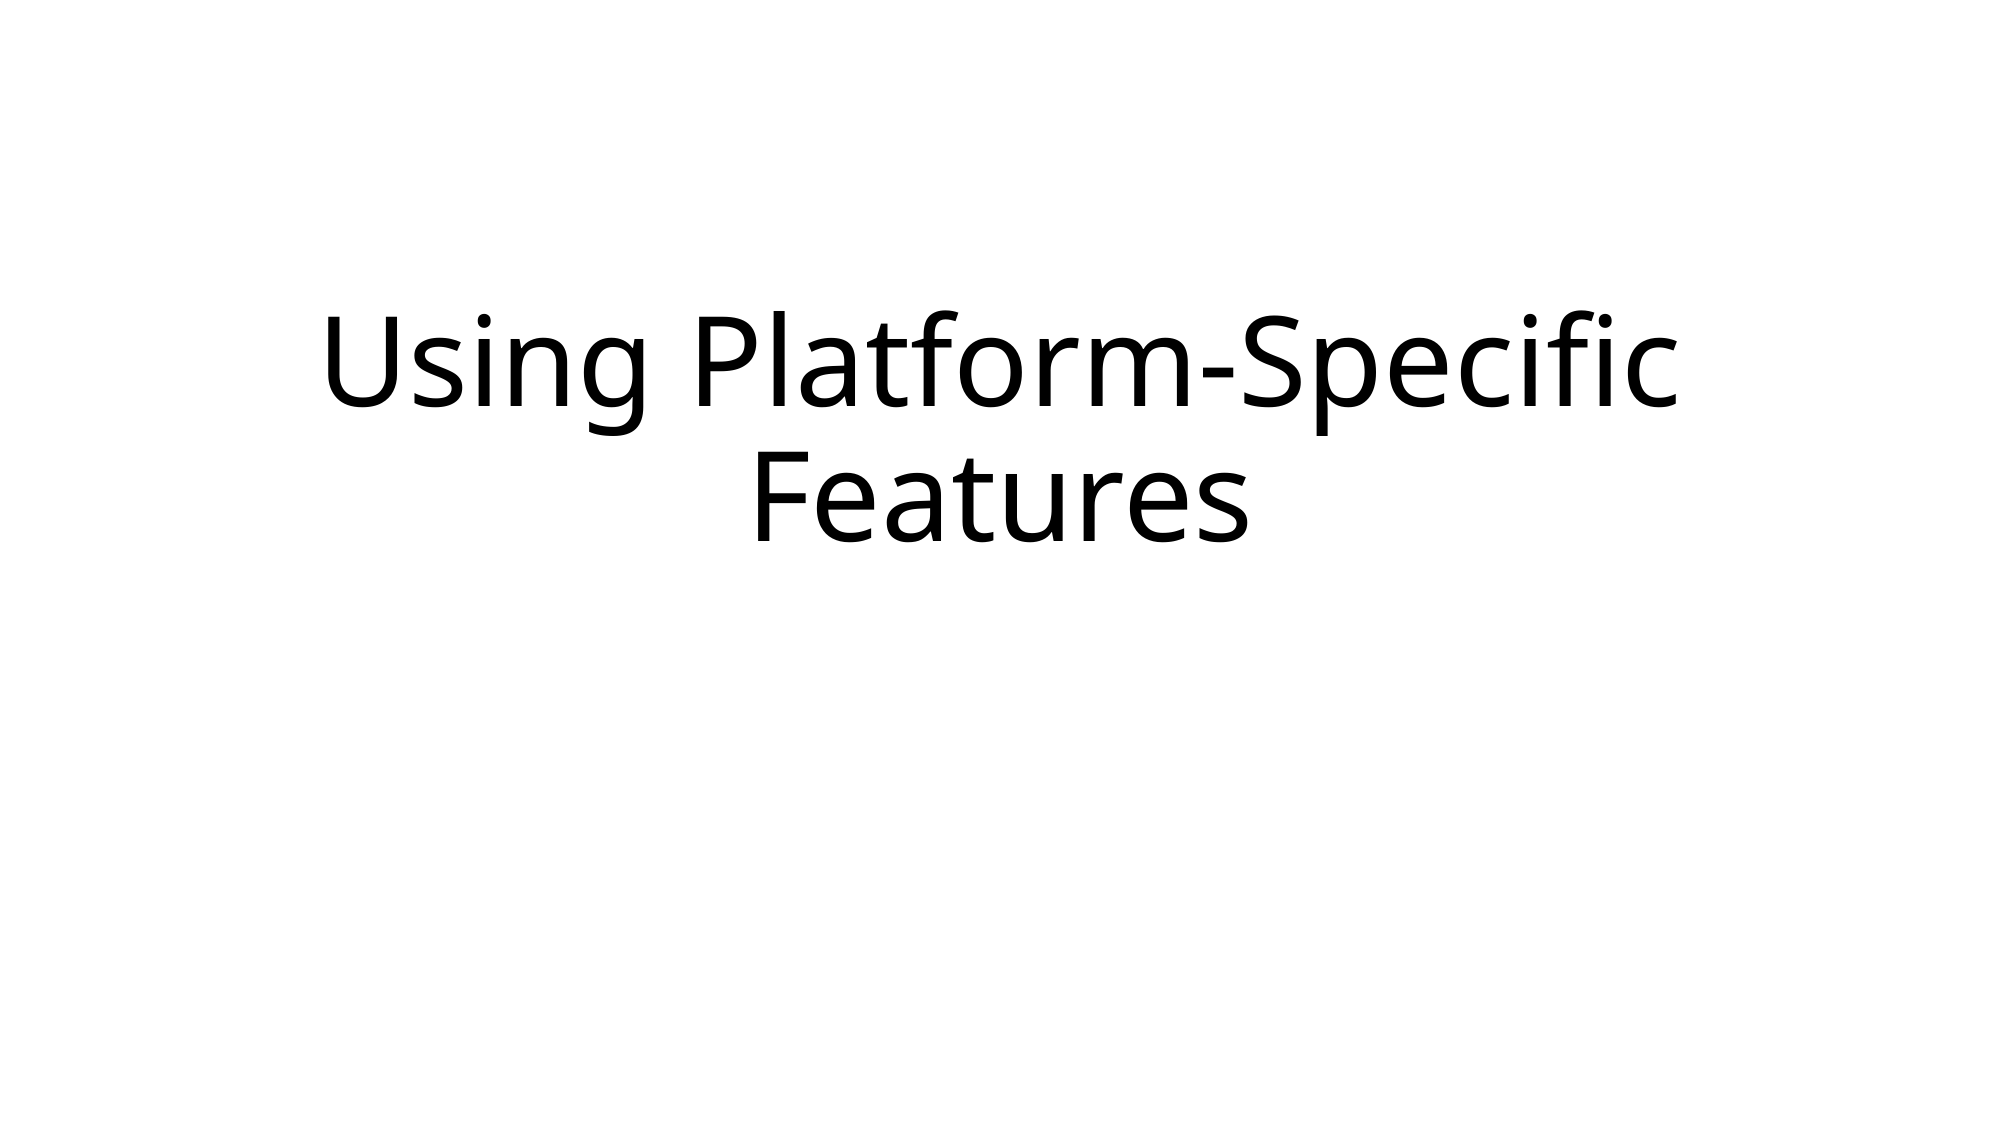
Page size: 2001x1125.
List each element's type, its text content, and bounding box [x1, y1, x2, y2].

title Using Platform-Specific Features [249, 184, 1750, 576]
